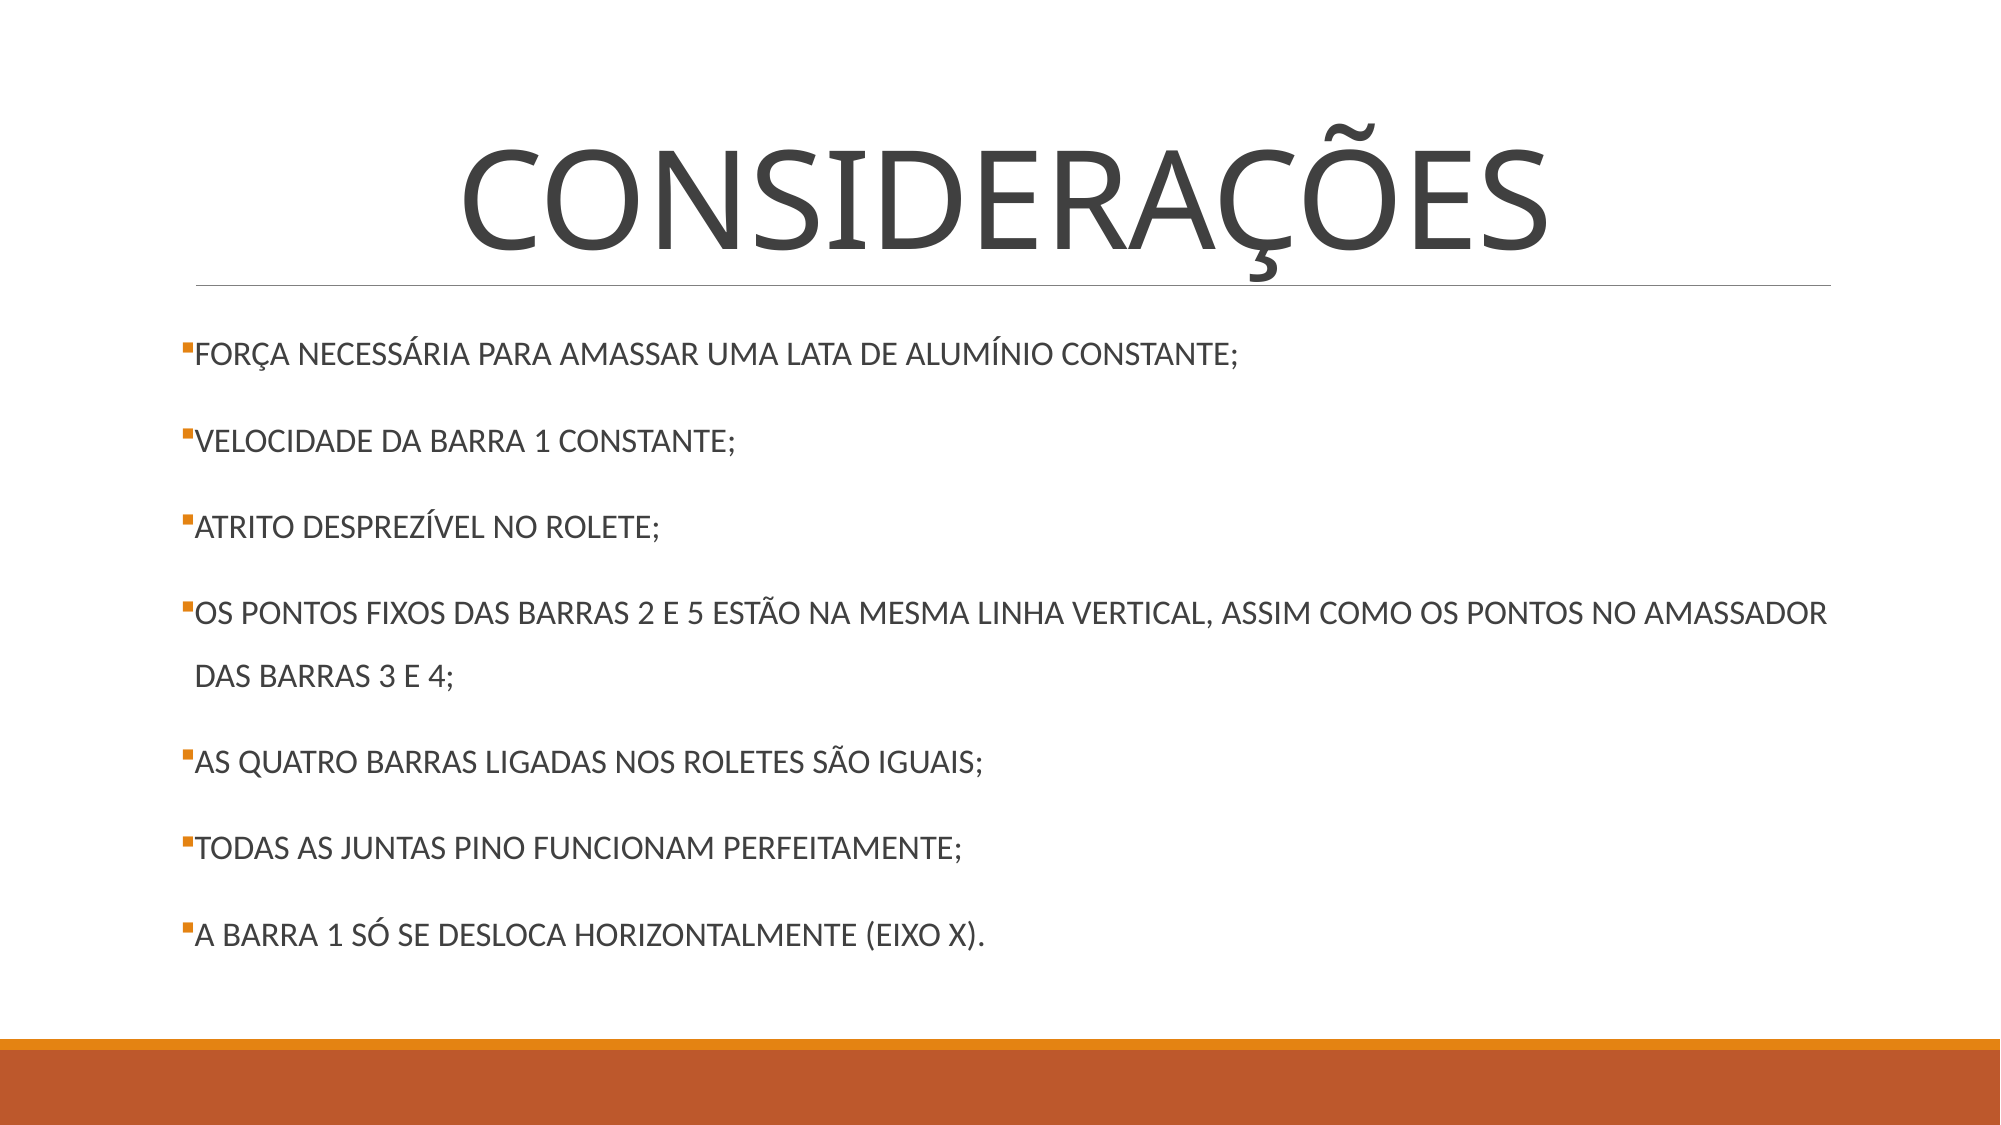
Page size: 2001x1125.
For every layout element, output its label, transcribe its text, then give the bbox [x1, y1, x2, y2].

list FORÇA NECESSÁRIA PARA AMASSAR UMA LATA DE ALUMÍNIO CONSTANTE; VELOCIDADE DA BARRA 1 CONSTANTE; ATRITO DESPREZÍVEL NO ROLETE; OS PONTOS FIXOS DAS BARRAS 2 E 5 ESTÃO NA MESMA LINHA VERTICAL, ASSIM COMO OS PONTOS NO AMASSADOR DAS BARRAS 3 E 4; AS QUATRO BARRAS LIGADAS NOS ROLETES SÃO IGUAIS; TODAS AS JUNTAS PINO FUNCIONAM PERFEITAMENTE; A BARRA 1 SÓ SE DESLOCA HORIZONTALMENTE (EIXO X). [180, 302, 1830, 963]
title CONSIDERAÇÕES [180, 47, 1830, 285]
